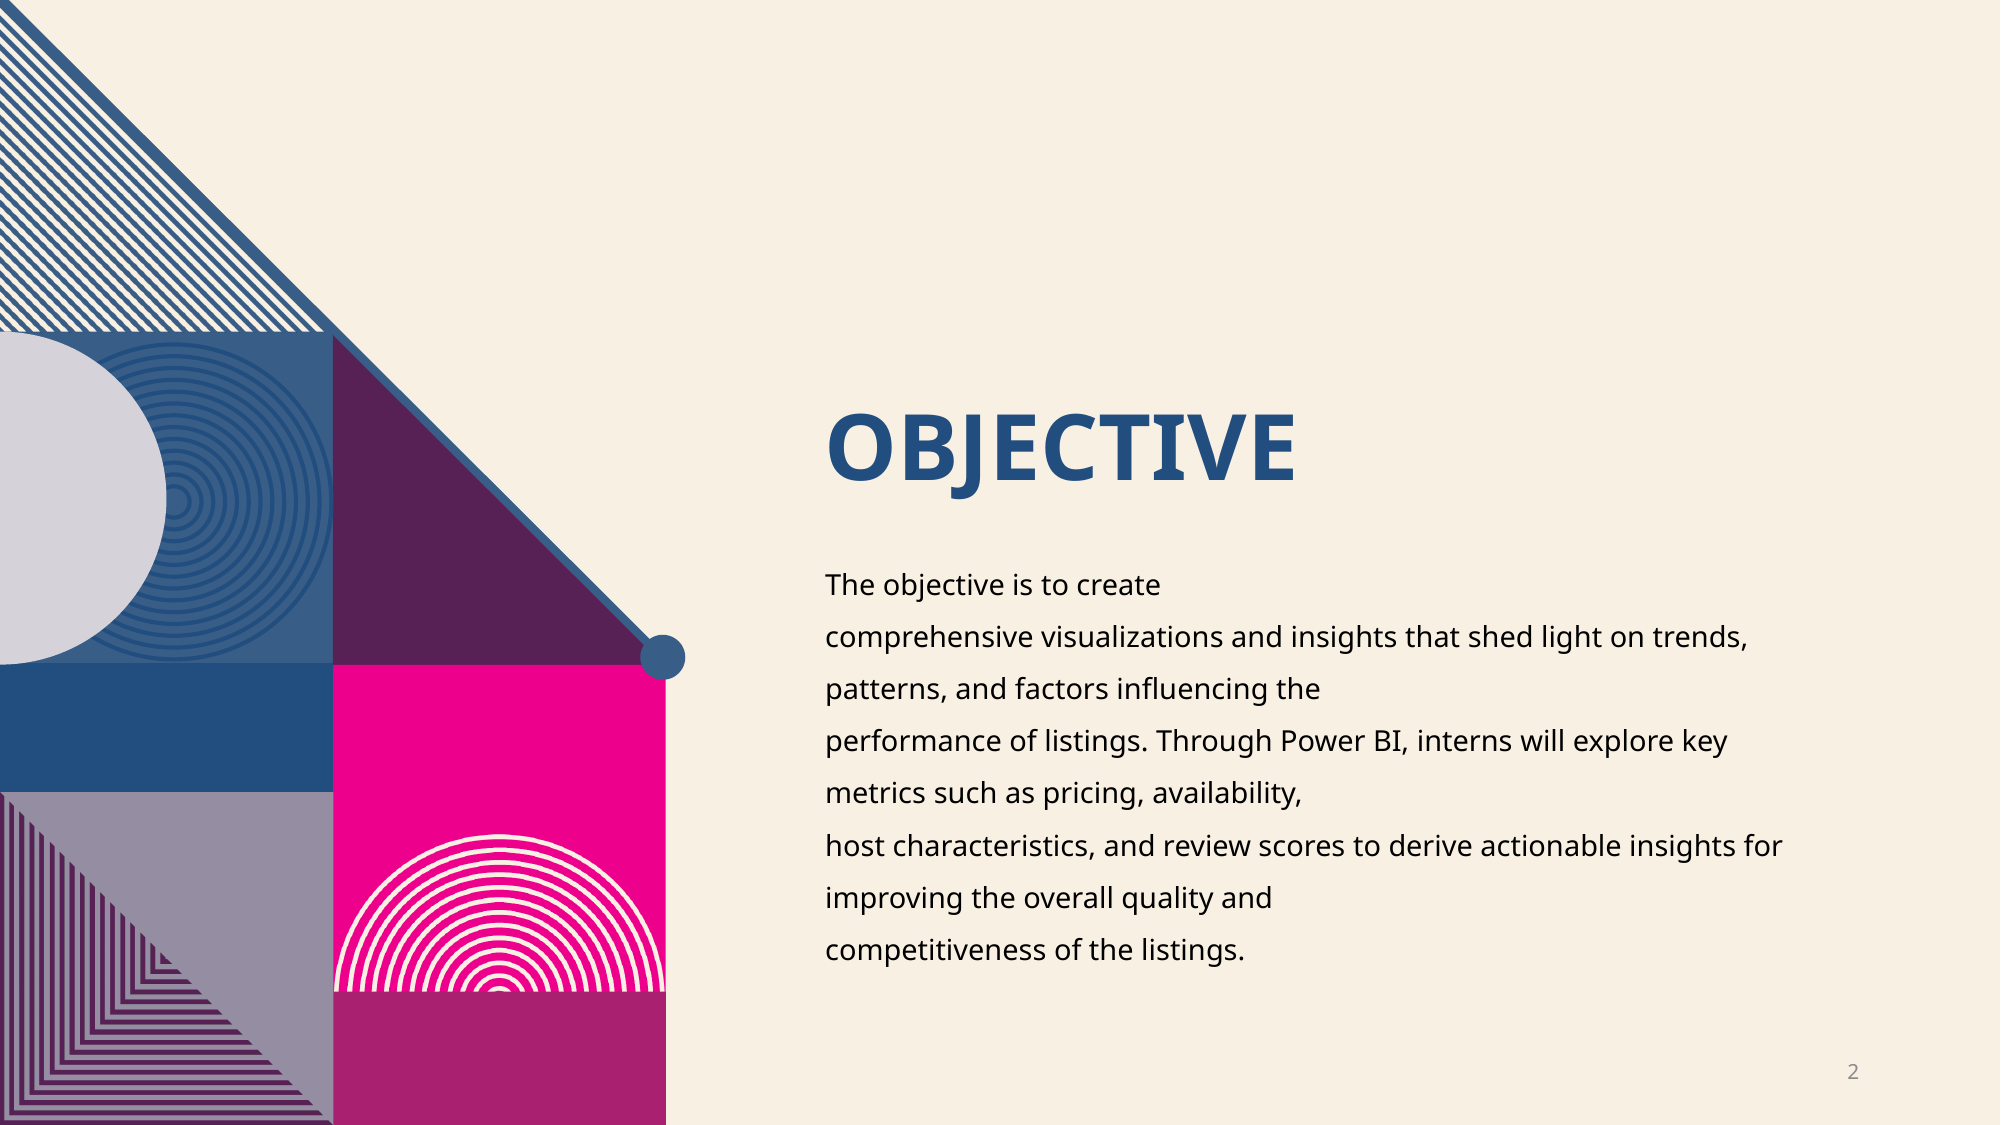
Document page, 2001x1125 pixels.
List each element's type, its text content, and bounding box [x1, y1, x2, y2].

title Objective [809, 70, 1850, 509]
picture [10, 0, 332, 321]
picture [334, 834, 665, 991]
slide_number 2 [1799, 1042, 1875, 1103]
picture [0, 4, 330, 333]
list The objective is to create comprehensive visualizations and insights that shed light on trends, patterns, and factors influencing the performance of listings. Through Power BI, interns will explore key metrics such as pricing, availability, host characteristics, and review scores to derive actionable insights for improving the overall quality and competitiveness of the listings. [810, 541, 1850, 980]
picture [0, 792, 333, 1125]
